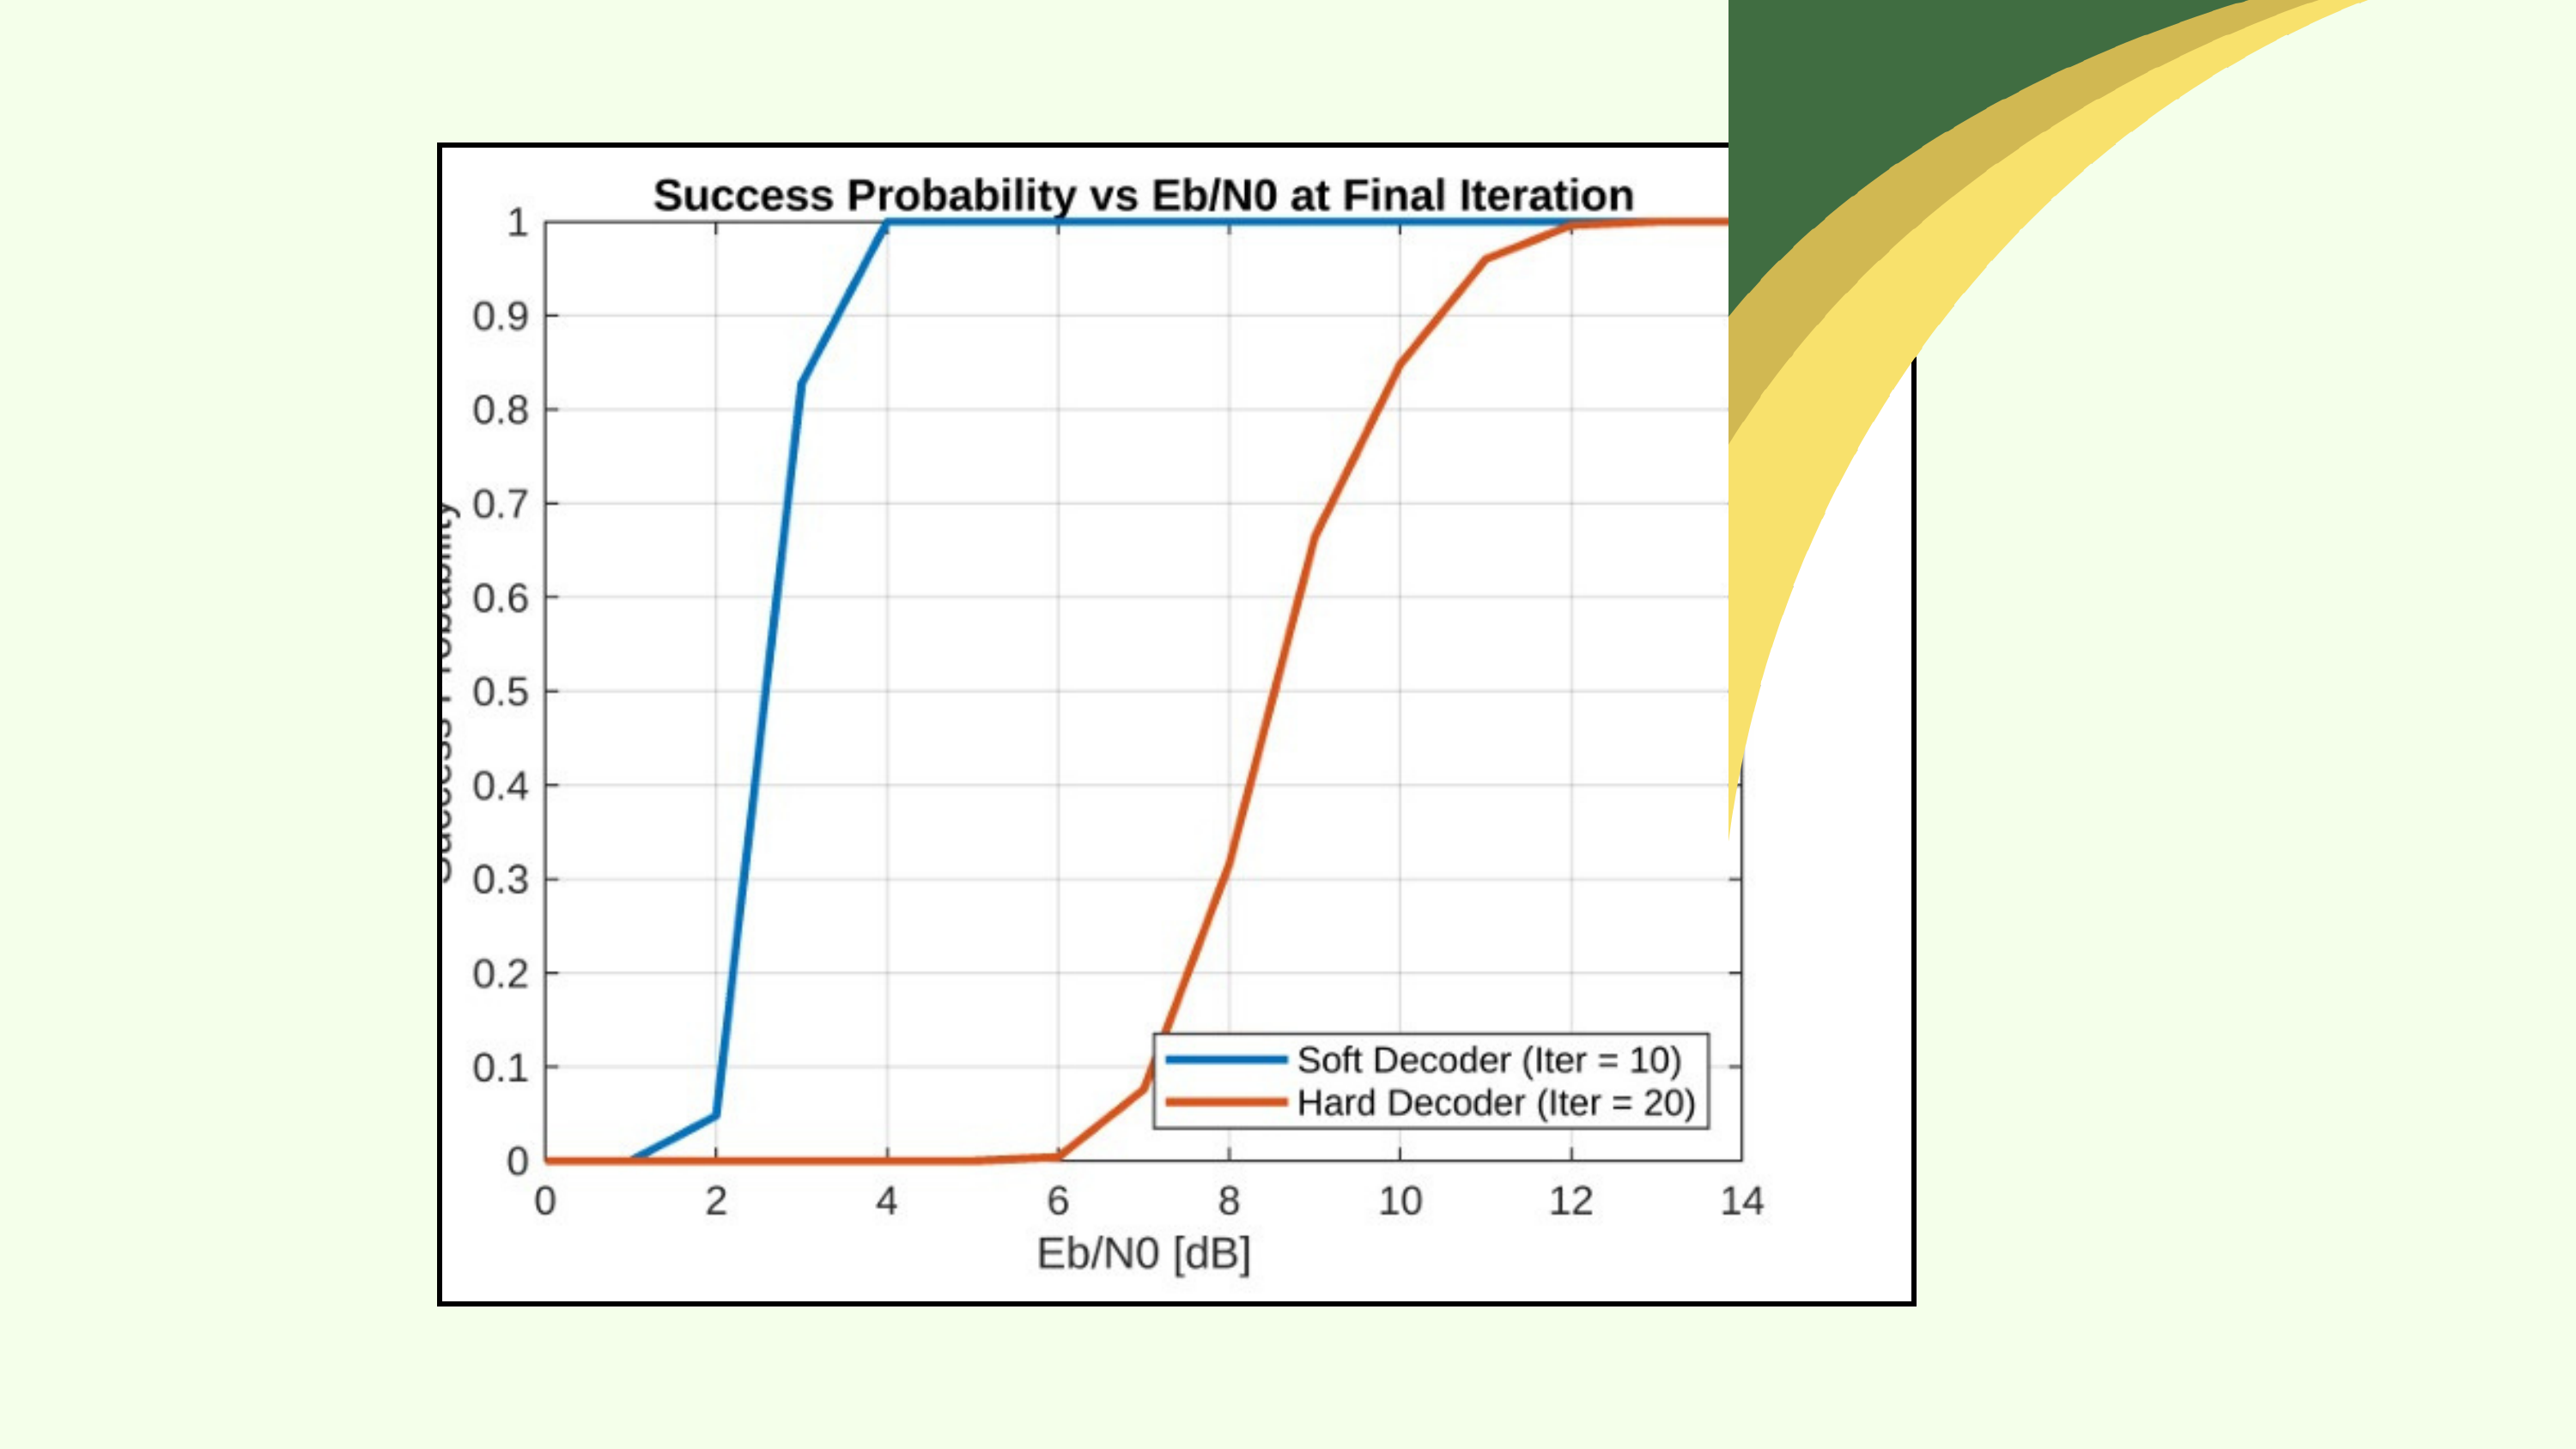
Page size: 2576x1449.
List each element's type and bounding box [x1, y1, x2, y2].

text_box [440, 144, 1915, 1304]
text_box [1728, 0, 2576, 842]
